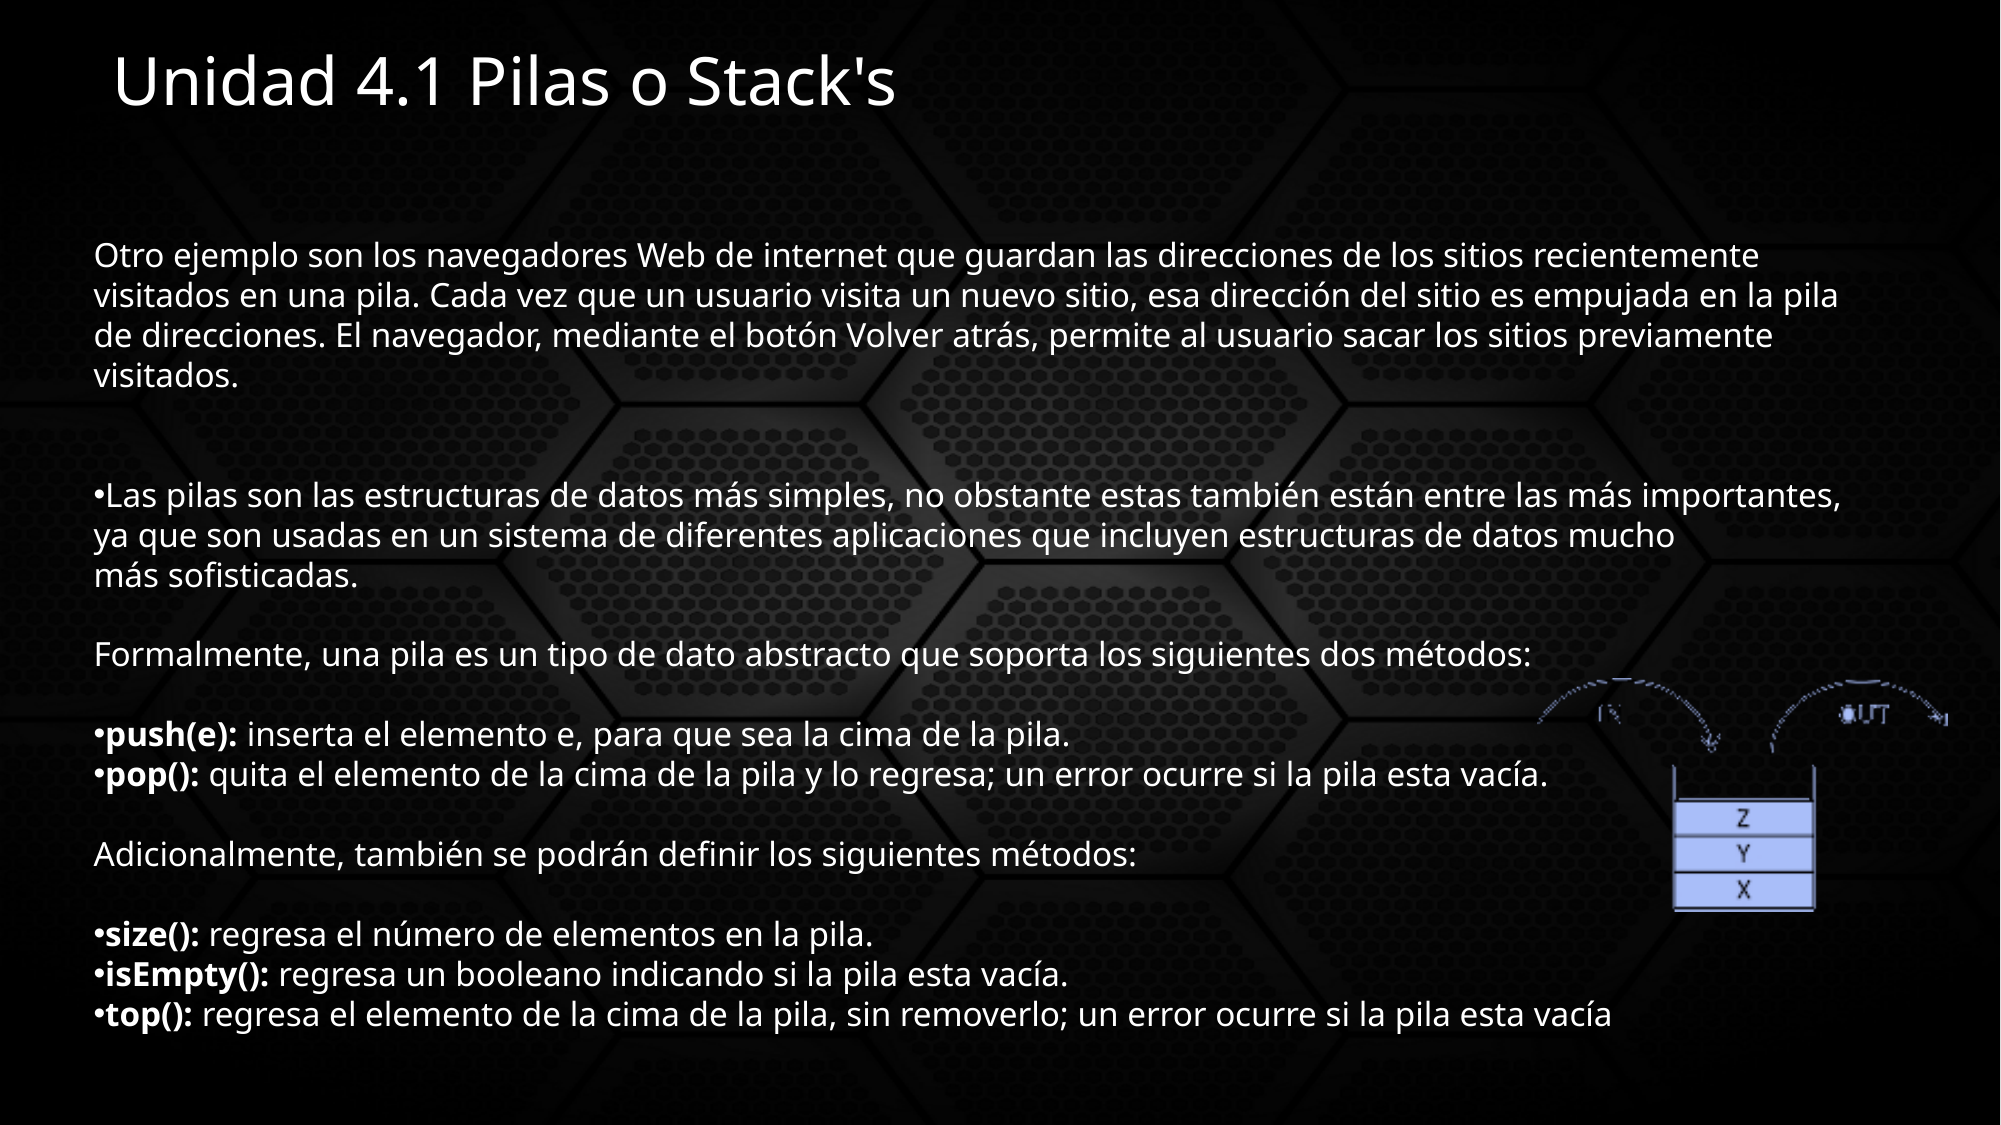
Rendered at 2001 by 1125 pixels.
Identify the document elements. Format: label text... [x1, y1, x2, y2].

text_box Unidad 4.1 Pilas o Stack's [97, 53, 1098, 115]
text_box Otro ejemplo son los navegadores Web de internet que guardan las direcciones de los sitios recientemente visitados en una pila. Cada vez que un usuario visita un nuevo sitio, esa dirección del sitio es empujada en la pila de direcciones. El navegador, mediante el botón Volver atrás, permite al usuario sacar los sitios previamente visitados. Las pilas son las estructuras de datos más simples, no obstante estas también están entre las más importantes, ya que son usadas en un sistema de diferentes aplicaciones que incluyen estructuras de datos mucho más sofisticadas. Formalmente, una pila es un tipo de dato abstracto que soporta los siguientes dos métodos: push(e): inserta el elemento e, para que sea la cima de la pila. pop(): quita el elemento de la cima de la pila y lo regresa; un error ocurre si la pila esta vacía. Adicionalmente, también se podrán definir los siguientes métodos: size(): regresa el número de elementos en la pila. isEmpty(): regresa un booleano indicando si la pila esta vacía. top(): regresa el elemento de la cima de la pila, sin removerlo; un error ocurre si la pila esta vacía [78, 147, 1898, 1120]
picture [0, 0, 2001, 1125]
